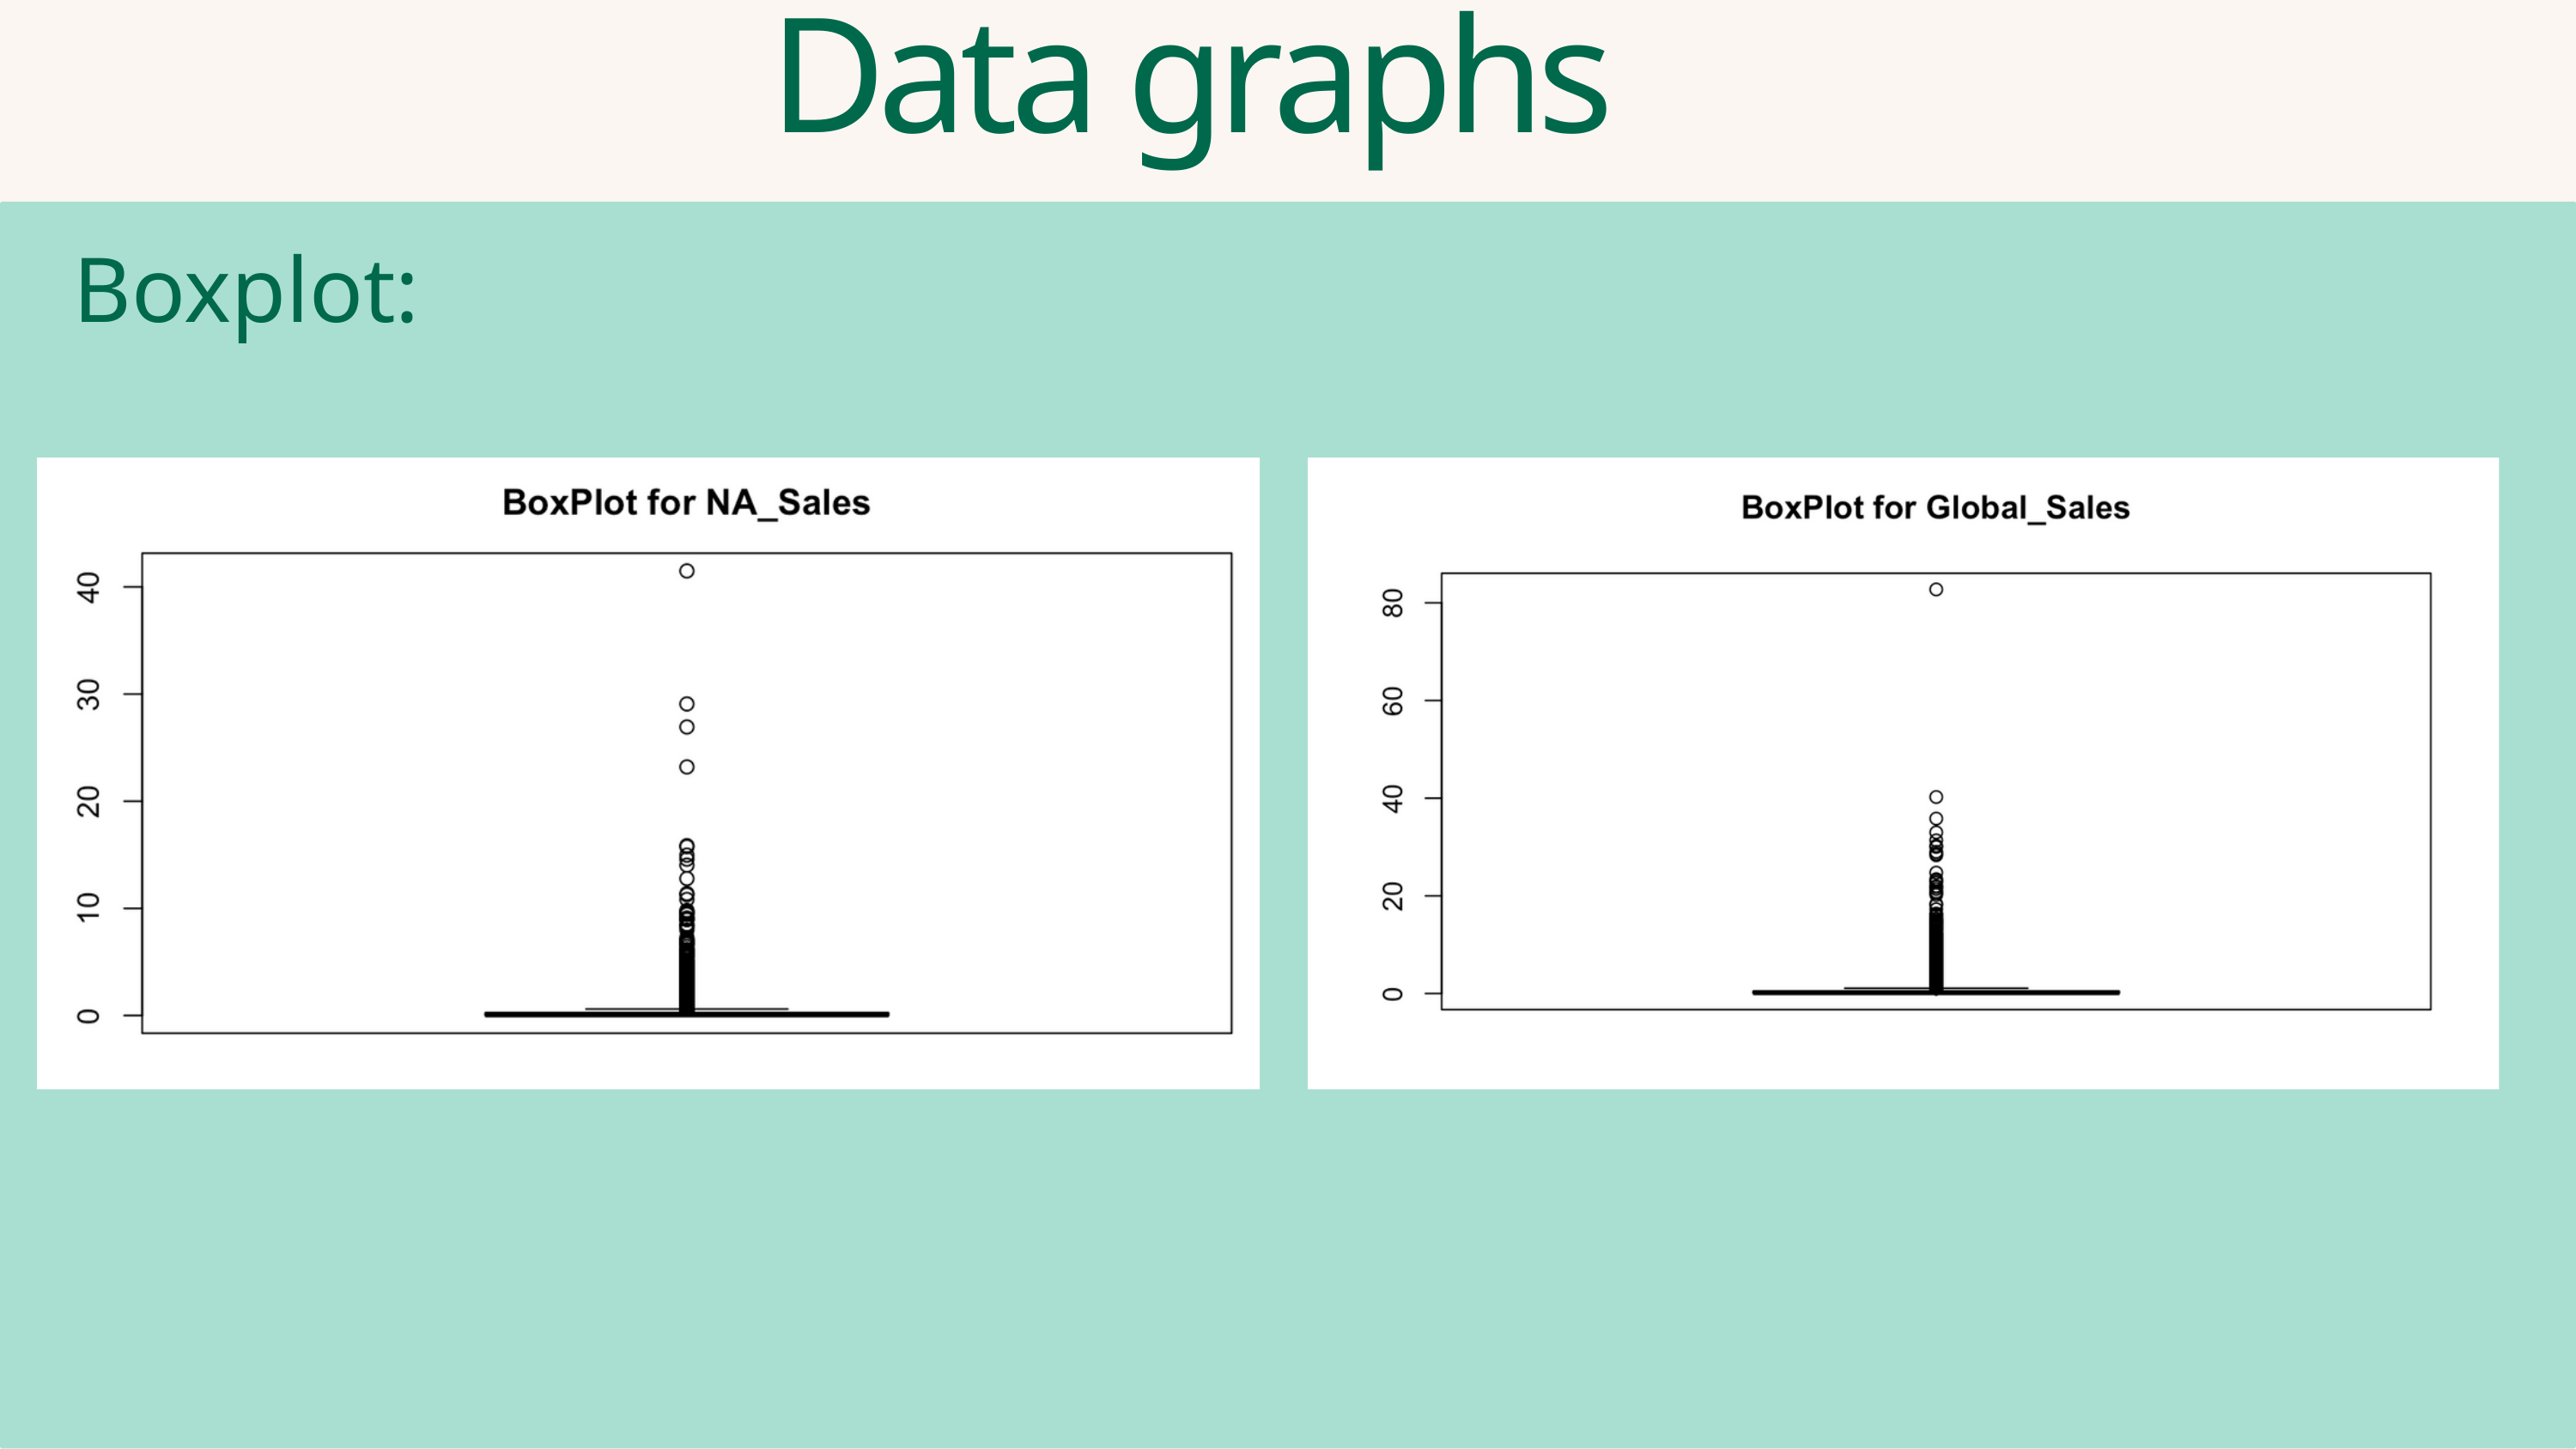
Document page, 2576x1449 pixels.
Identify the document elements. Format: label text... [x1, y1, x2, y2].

text_box Data graphs [696, 21, 1687, 165]
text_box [0, 201, 2576, 1449]
